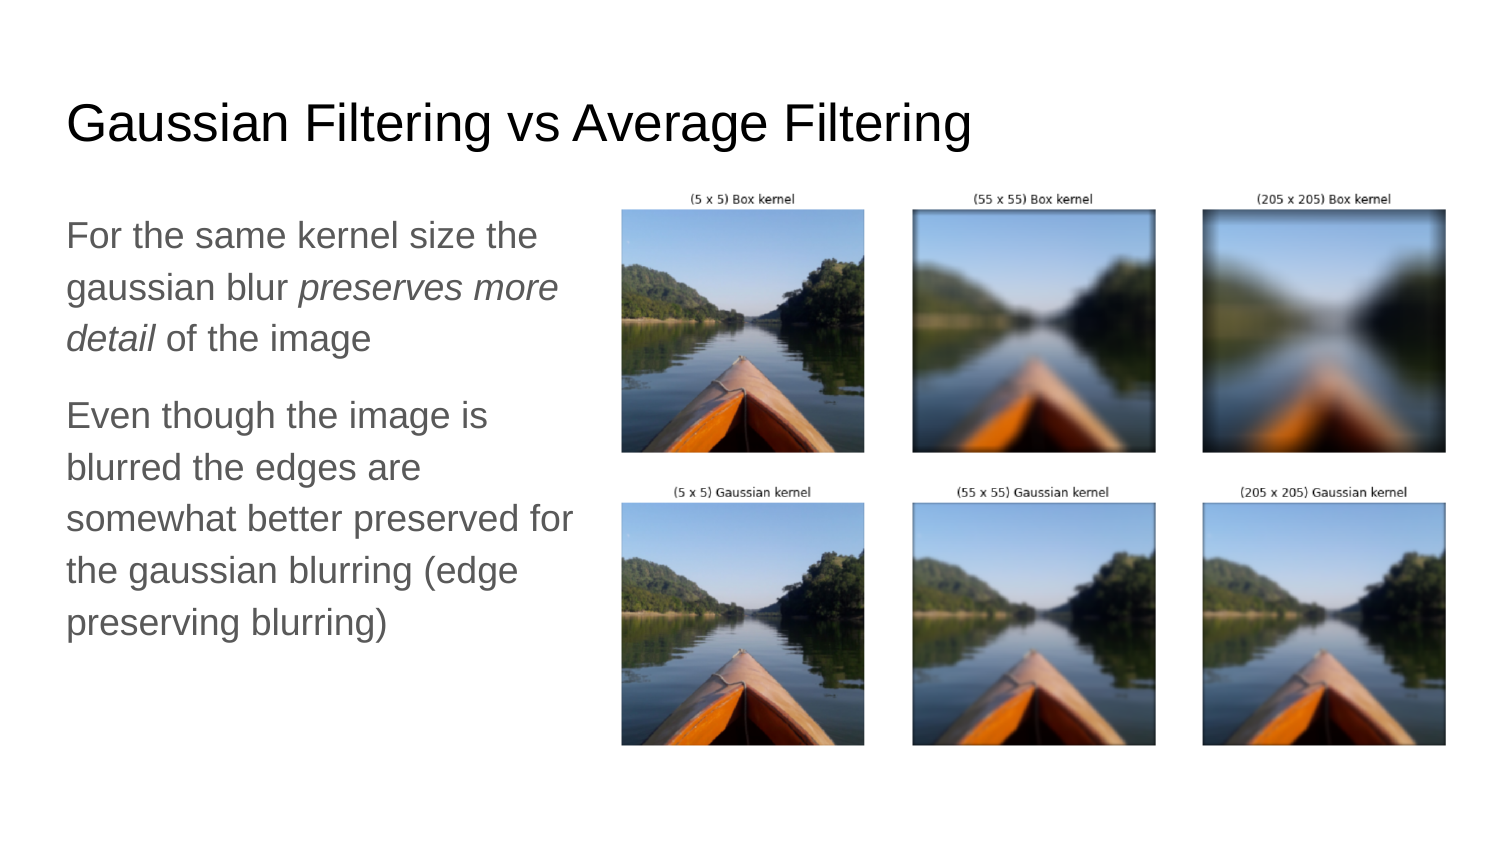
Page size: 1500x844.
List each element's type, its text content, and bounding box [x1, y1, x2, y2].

title Gaussian Filtering vs Average Filtering [51, 72, 1449, 167]
picture [616, 188, 1450, 750]
list For the same kernel size the gaussian blur preserves more detail of the image Even though the image is blurred the edges are somewhat better preserved for the gaussian blurring (edge preserving blurring) [51, 189, 614, 750]
